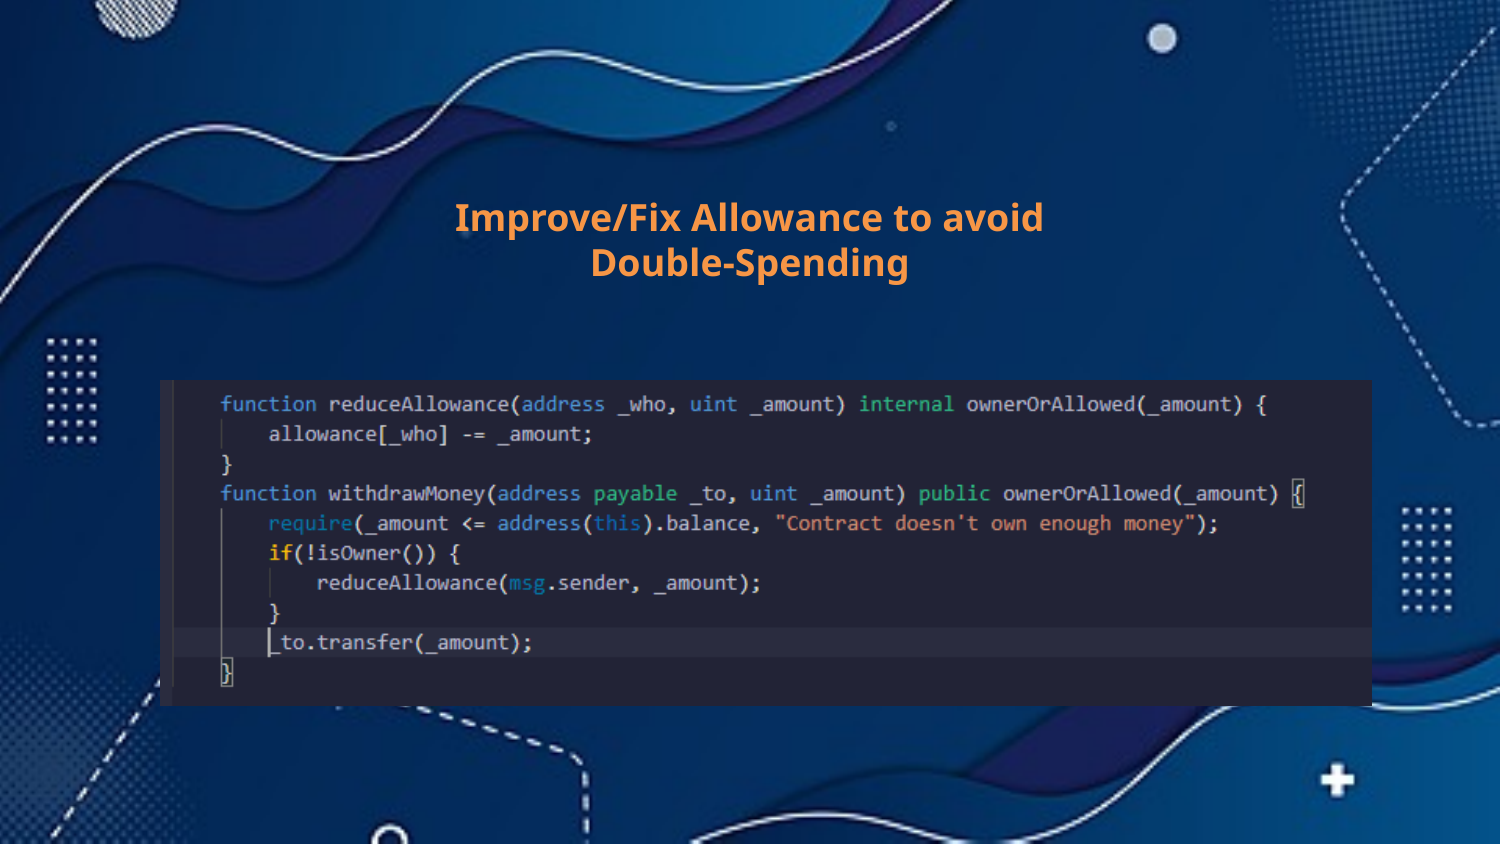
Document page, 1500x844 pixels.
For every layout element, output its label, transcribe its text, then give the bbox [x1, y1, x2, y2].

picture [0, 0, 1500, 844]
text_box Improve/Fix Allowance to avoid Double-Spending [437, 186, 1063, 292]
